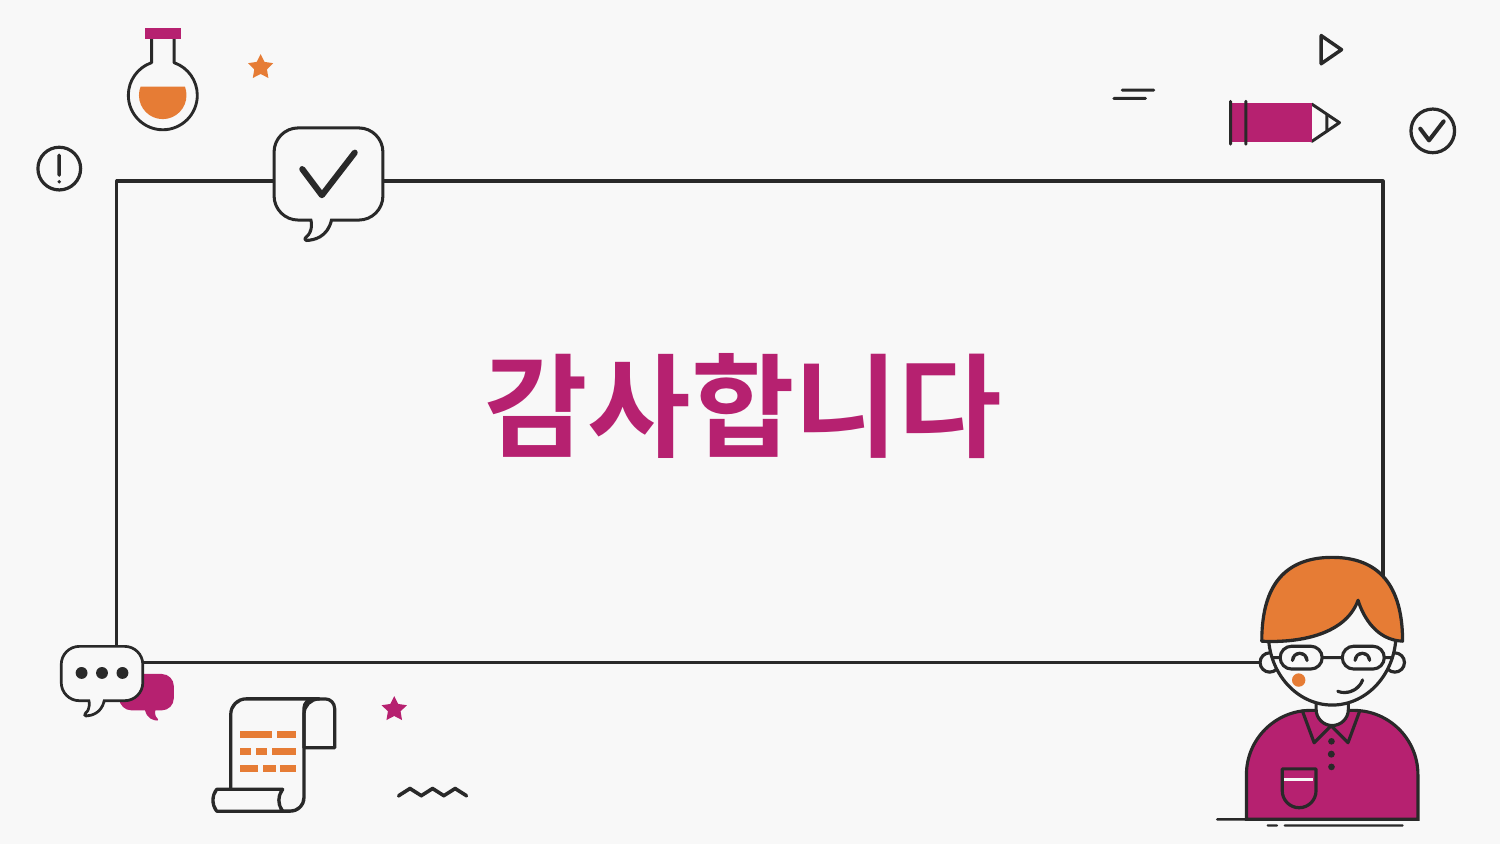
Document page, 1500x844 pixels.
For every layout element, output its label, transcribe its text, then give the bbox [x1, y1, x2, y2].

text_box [1215, 555, 1420, 827]
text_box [59, 644, 175, 721]
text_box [272, 126, 385, 243]
title 감사합니다 [439, 320, 1047, 461]
